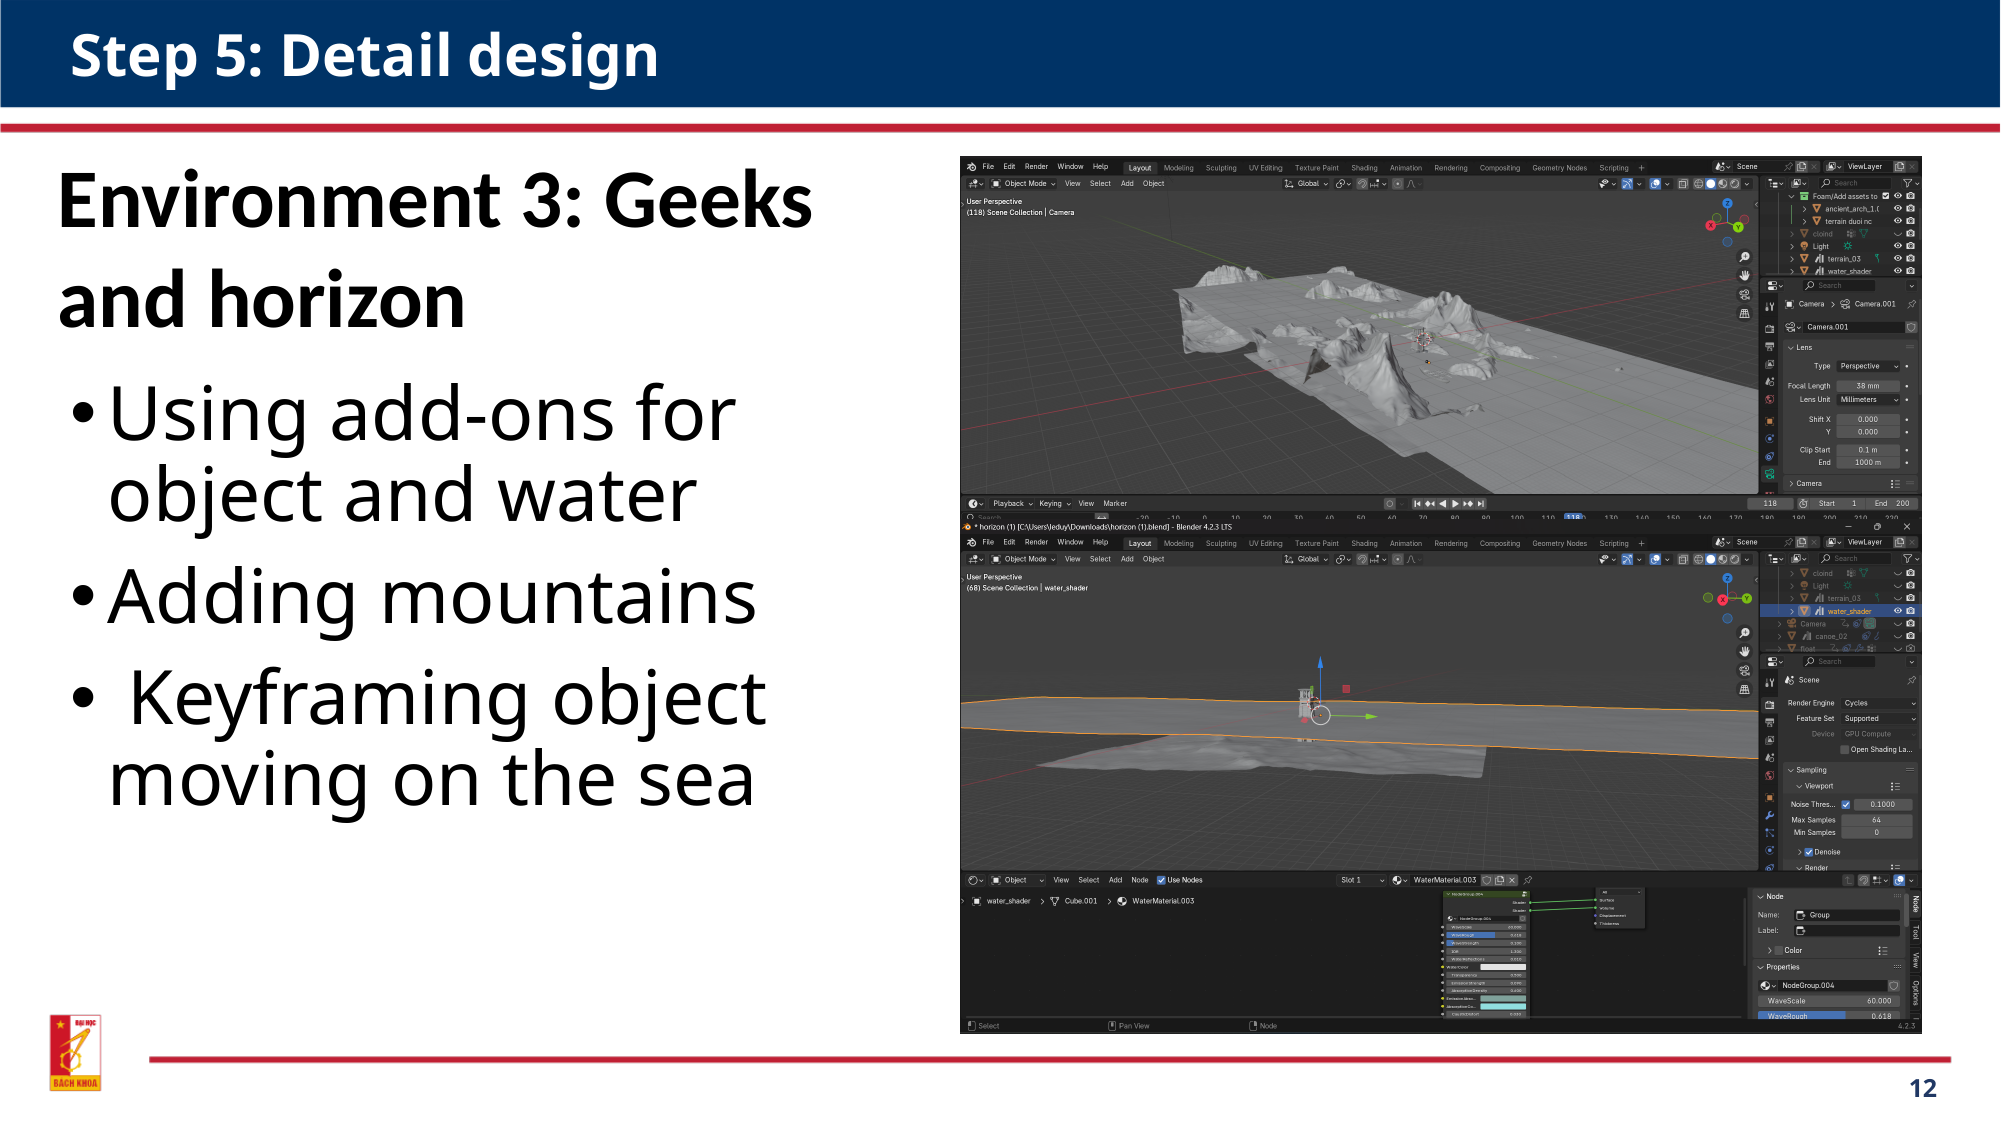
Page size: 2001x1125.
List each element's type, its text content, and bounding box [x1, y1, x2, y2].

slide_number 12 [1502, 1065, 1953, 1125]
title Step 5: Detail design [55, 18, 1945, 90]
text_box Environment 3: Geeks and horizon [43, 136, 932, 352]
picture [0, 0, 2001, 1125]
list Using add-ons for object and water Adding mountains Keyframing object moving on the sea [55, 368, 961, 1125]
